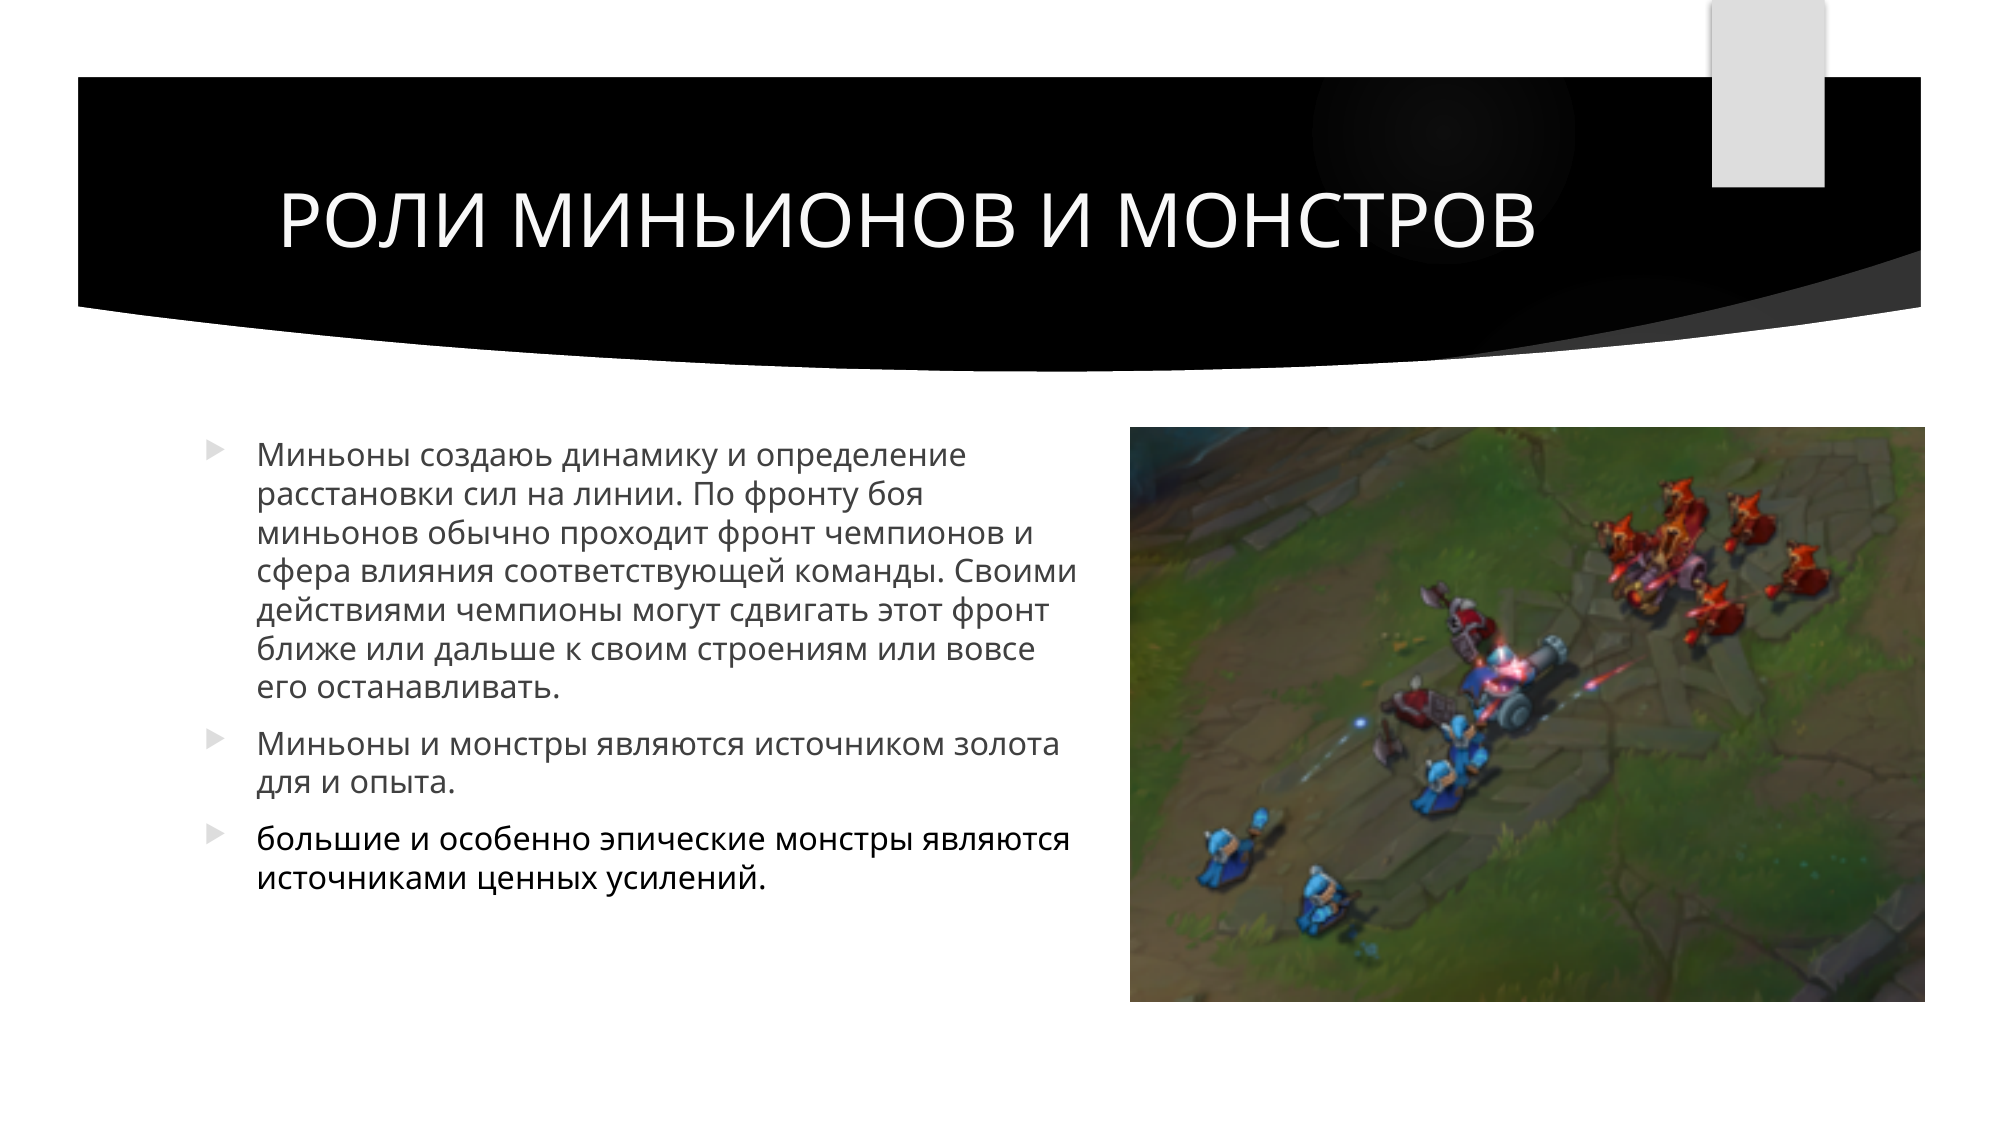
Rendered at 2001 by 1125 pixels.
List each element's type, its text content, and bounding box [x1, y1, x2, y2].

text_box Миньоны создаюь динамику и определение расстановки сил на линии. По фронту боя миньонов обычно проходит фронт чемпионов и сфера влияния соответствующей команды. Своими действиями чемпионы могут сдвигать этот фронт ближе или дальше к своим строениям или вовсе его останавливать. Миньоны и монстры являются источником золота для и опыта. большие и особенно эпические монстры являются источниками ценных усилений. [189, 427, 1105, 1002]
picture [1129, 426, 1925, 1002]
title РОЛИ МИНЬИОНОВ И МОНСТРОВ [189, 159, 1627, 276]
